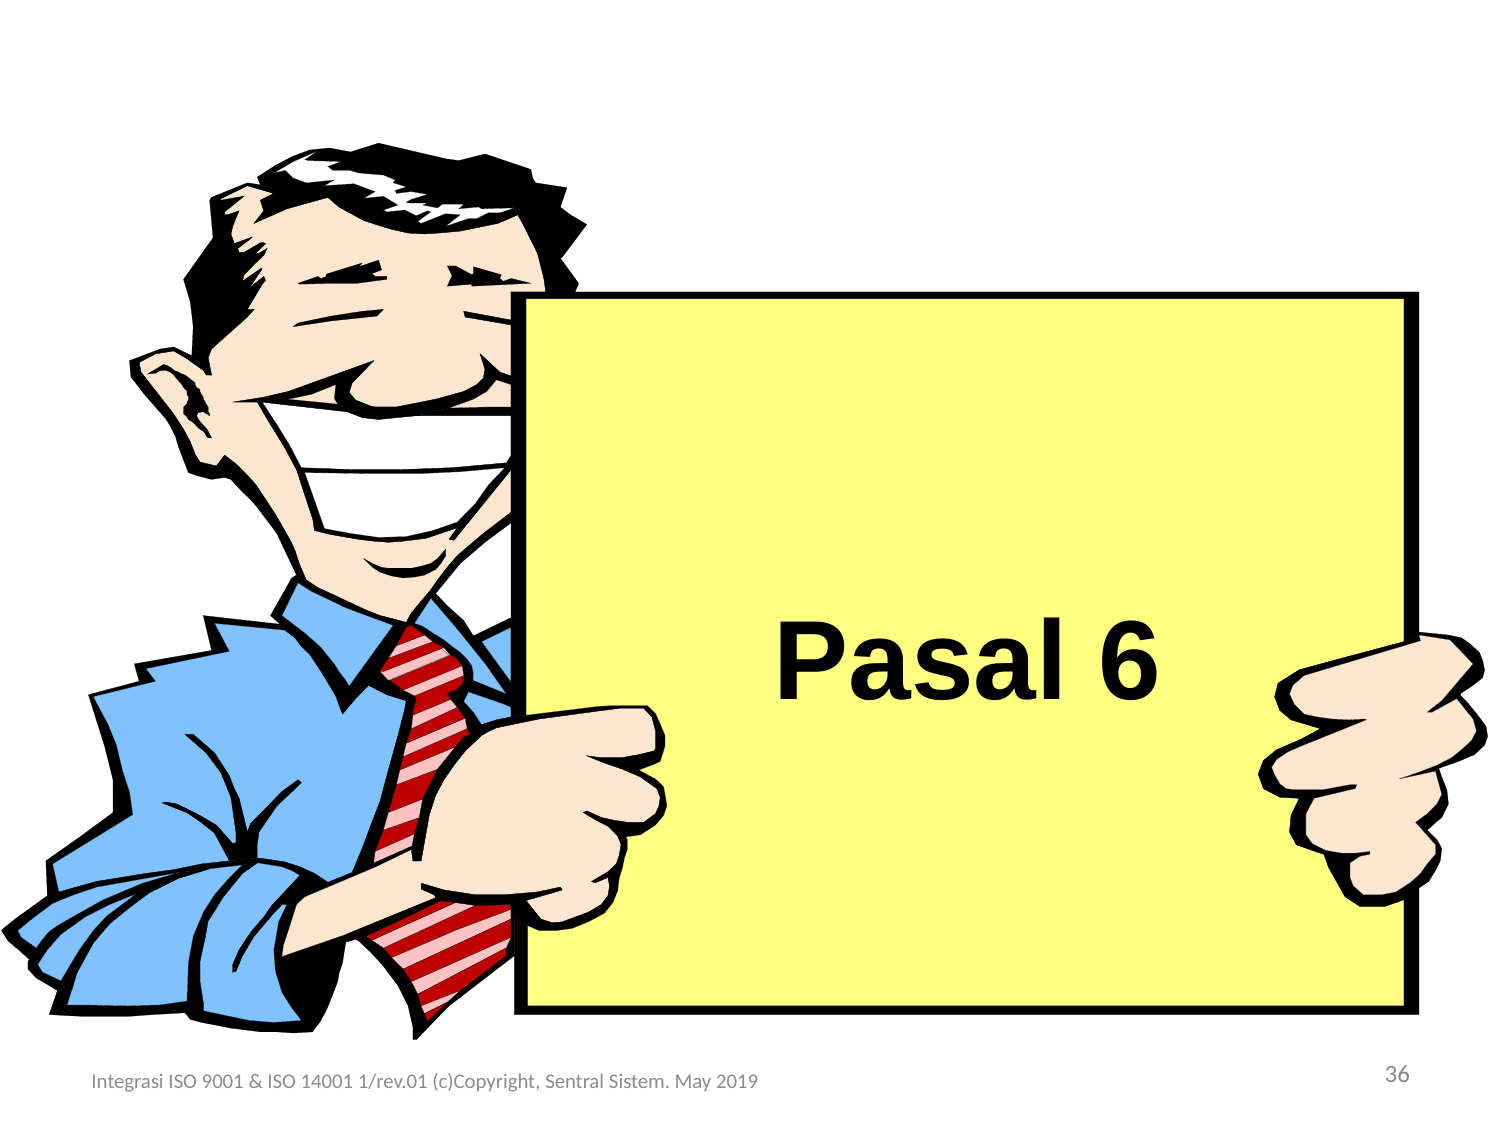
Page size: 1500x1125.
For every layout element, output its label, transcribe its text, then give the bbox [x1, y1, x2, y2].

slide_number 36 [1074, 1057, 1425, 1103]
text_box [0, 141, 1500, 1049]
footer Integrasi ISO 9001 & ISO 14001 1/rev.01 (c)Copyright, Sentral Sistem. May 2019 [52, 1057, 798, 1110]
